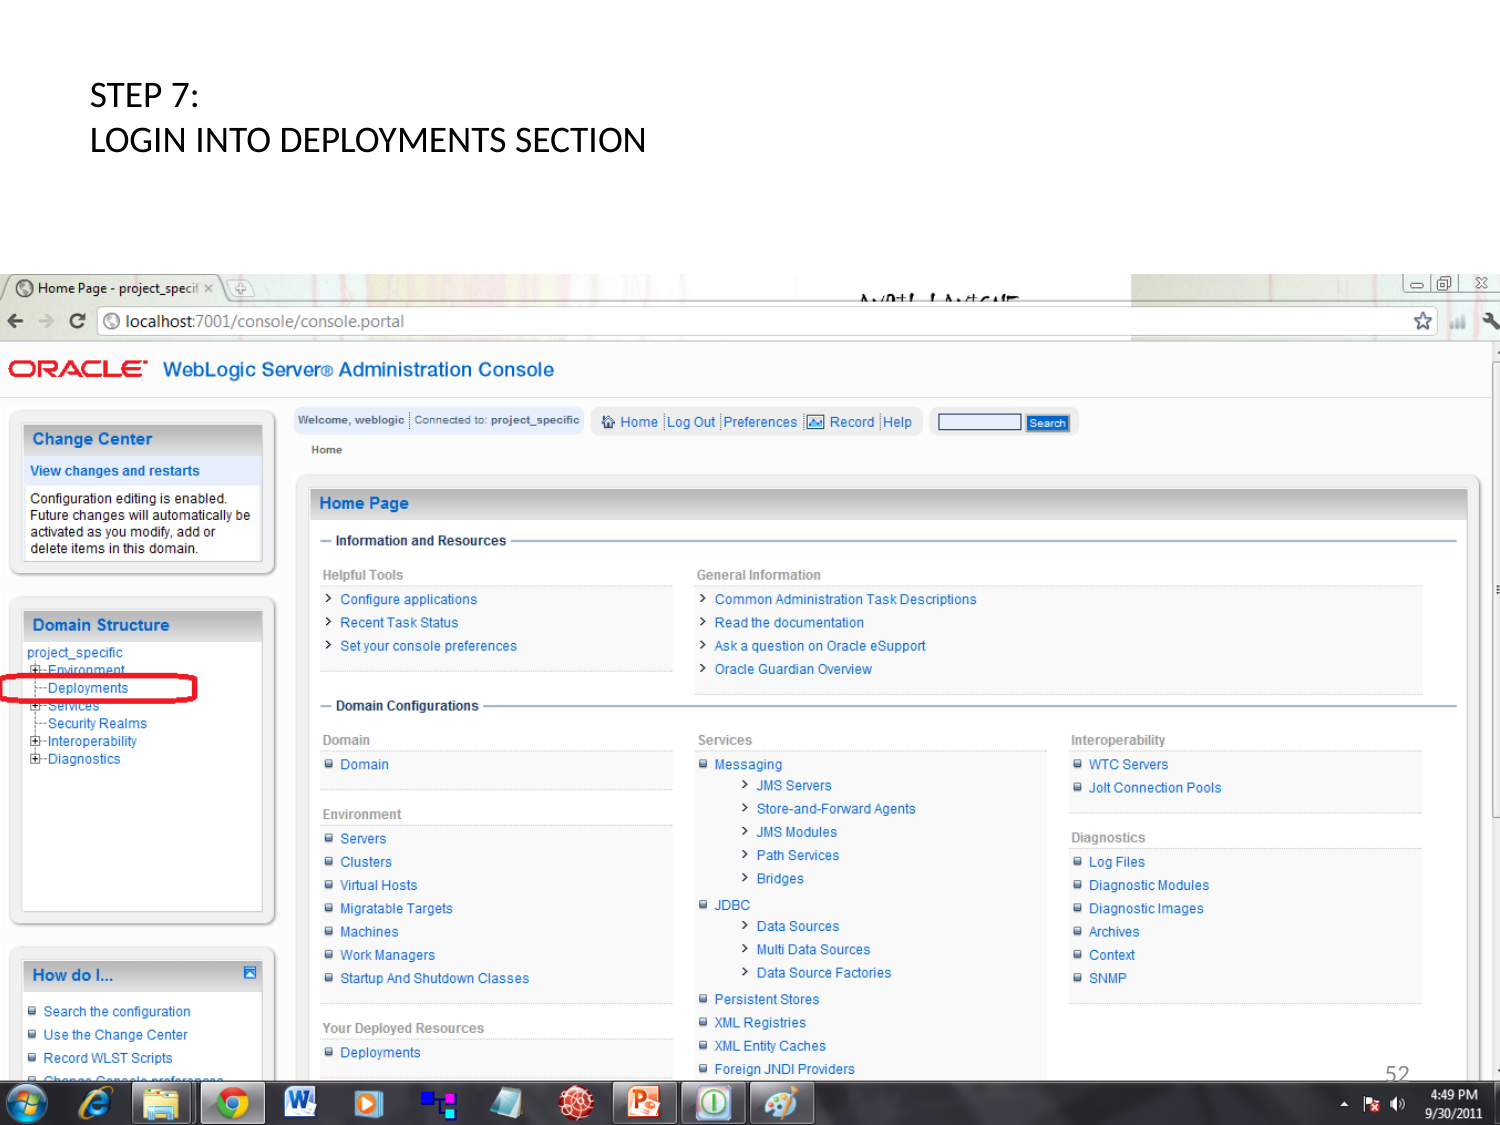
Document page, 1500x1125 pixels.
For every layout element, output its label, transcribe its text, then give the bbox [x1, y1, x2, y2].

text_box STEP 7: LOGIN INTO DEPLOYMENTS SECTION [75, 62, 1000, 168]
picture [0, 274, 1500, 1125]
